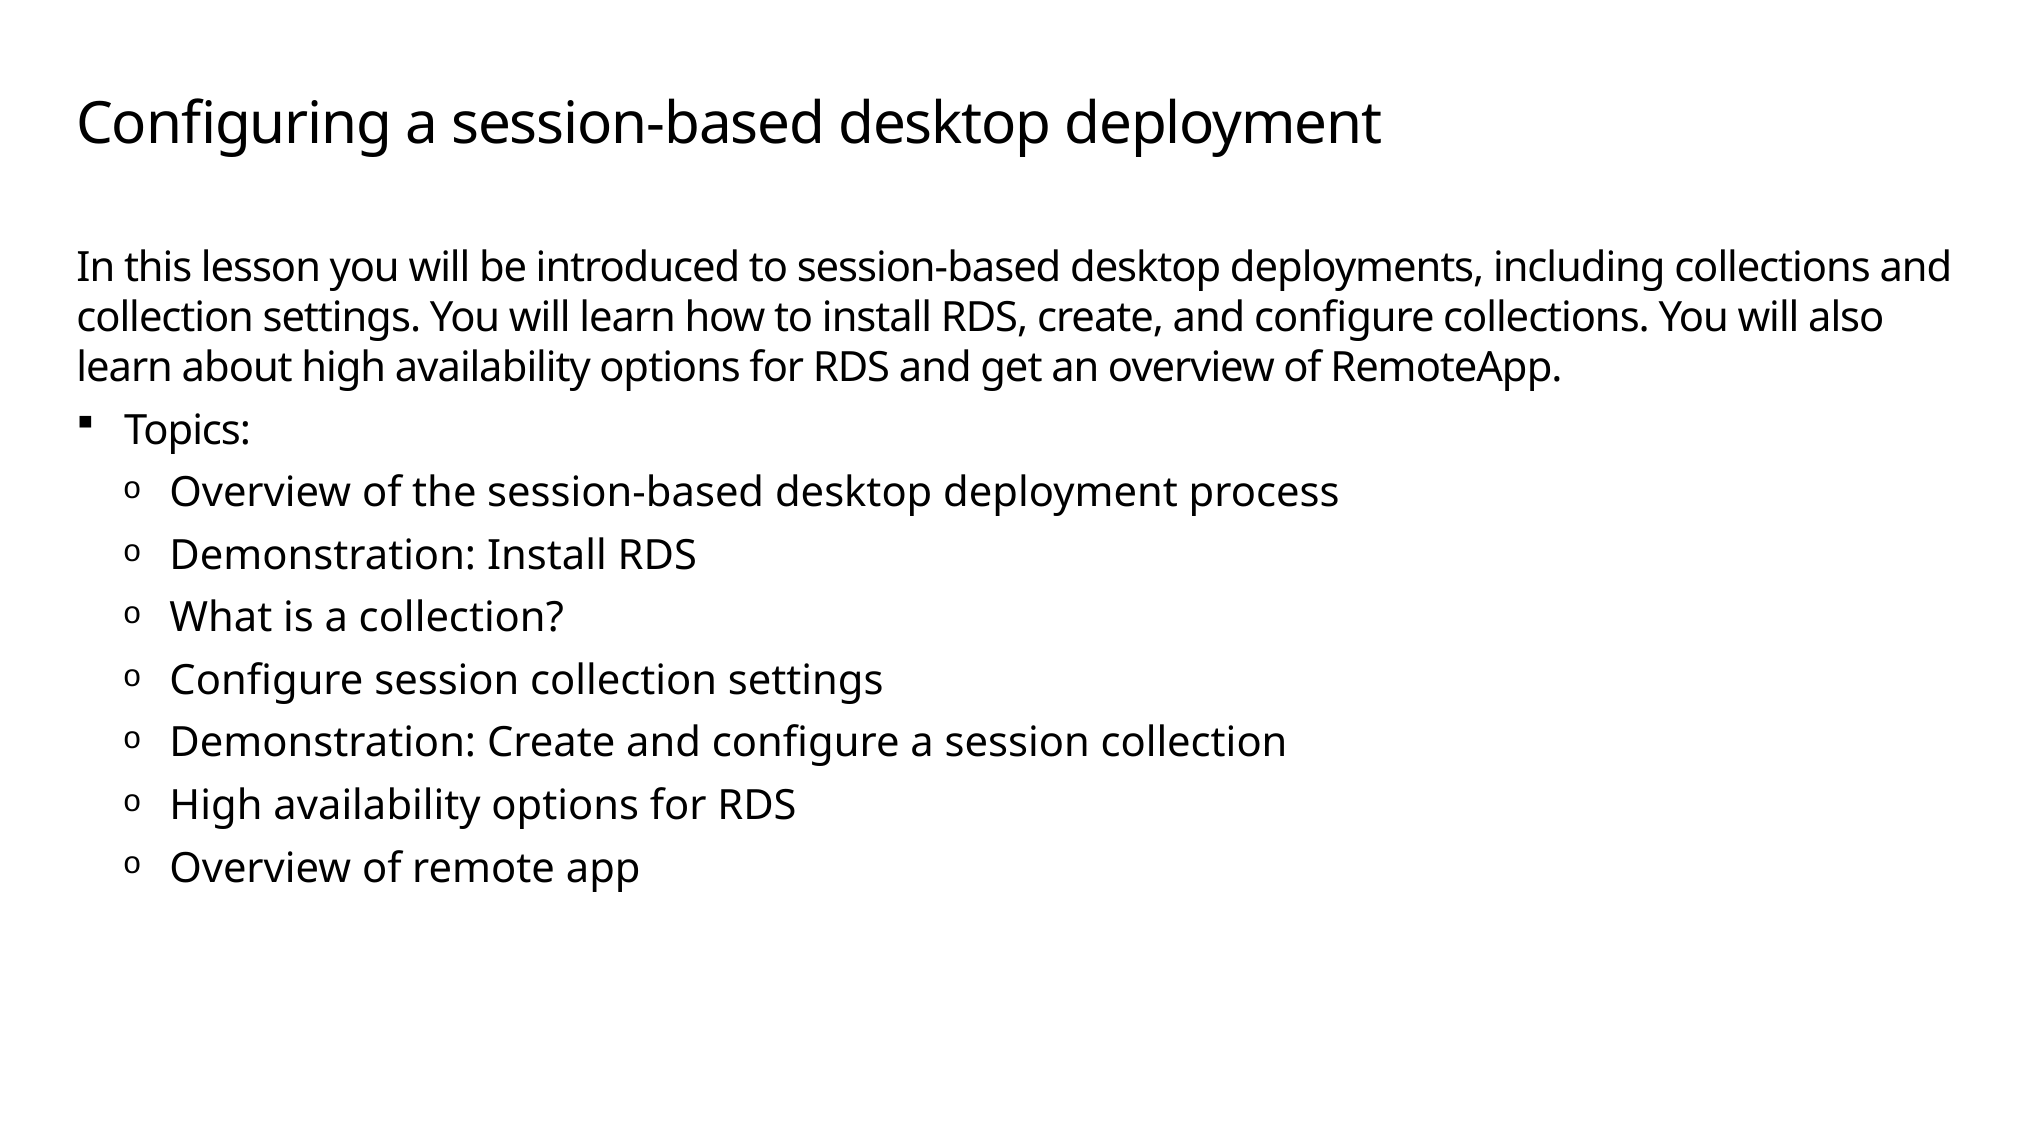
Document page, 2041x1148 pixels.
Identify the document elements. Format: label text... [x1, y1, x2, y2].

title Configuring a session-based desktop deployment [76, 93, 1968, 161]
list In this lesson you will be introduced to session-based desktop deployments, including collections and collection settings. You will learn how to install RDS, create, and configure collections. You will also learn about high availability options for RDS and get an overview of RemoteApp. Topics: Overview of the session-based desktop deployment process Demonstration: Install RDS What is a collection? Configure session collection settings Demonstration: Create and configure a session collection High availability options for RDS Overview of remote app [76, 240, 1968, 1074]
